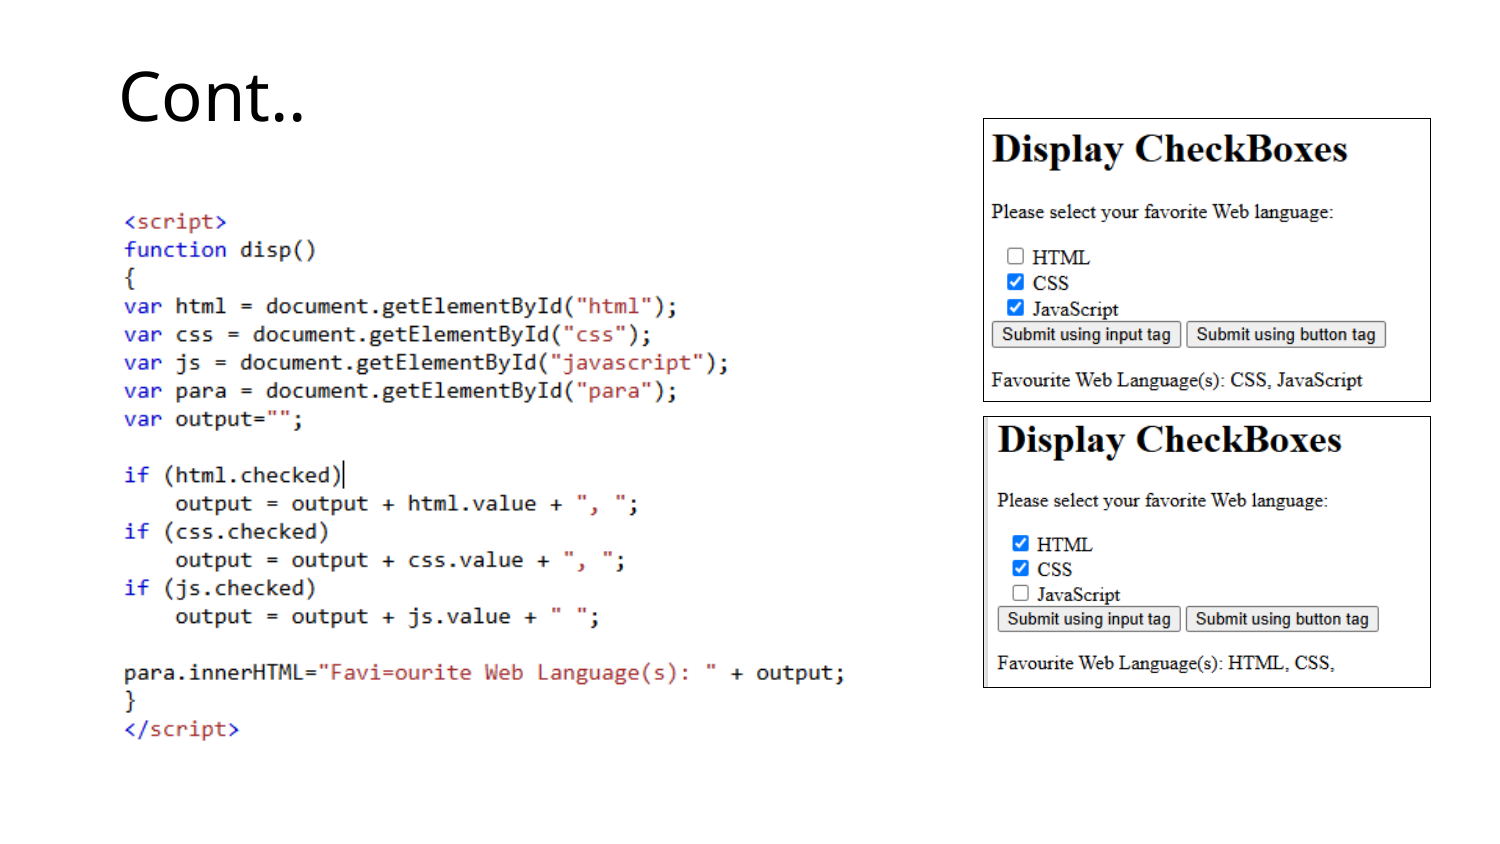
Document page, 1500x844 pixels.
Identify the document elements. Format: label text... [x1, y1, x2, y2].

title Cont.. [103, 44, 1397, 155]
picture [113, 207, 889, 752]
picture [983, 118, 1431, 402]
picture [983, 416, 1431, 688]
